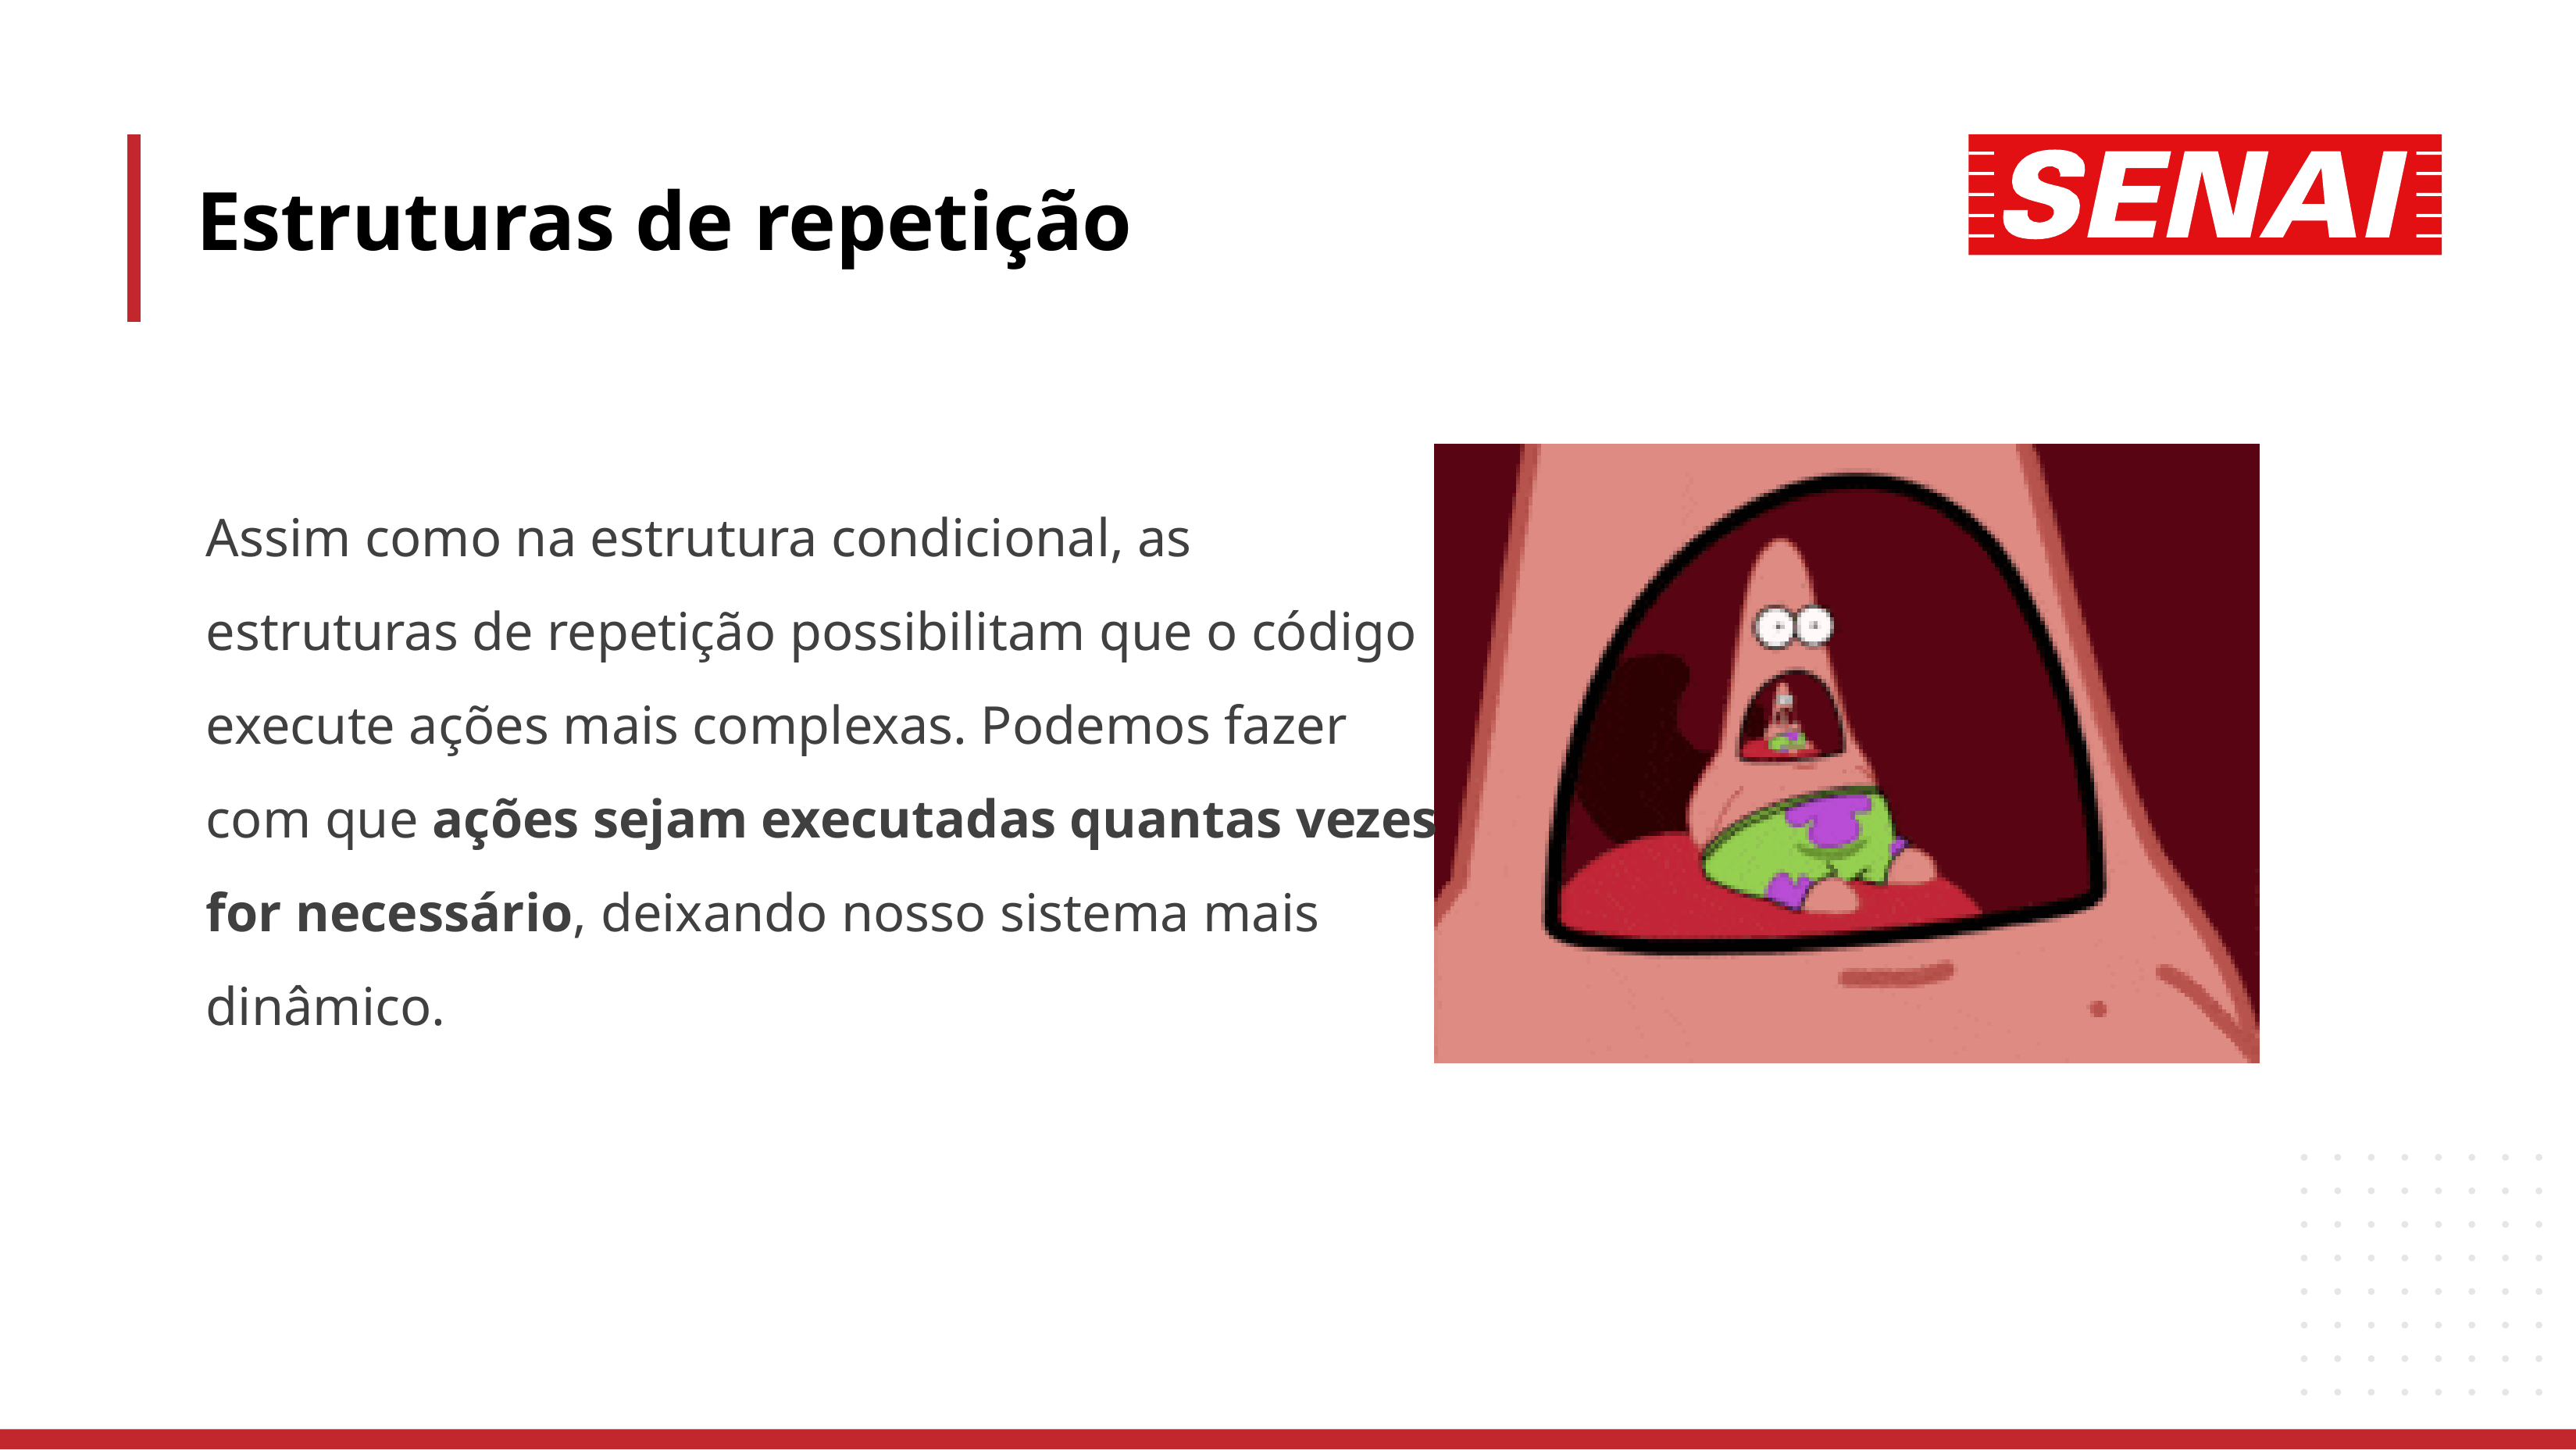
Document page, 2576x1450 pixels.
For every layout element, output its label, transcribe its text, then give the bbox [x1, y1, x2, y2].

text_box [2502, 1221, 2509, 1228]
text_box [2334, 1388, 2342, 1396]
text_box [2535, 1288, 2542, 1295]
text_box [2435, 1188, 2442, 1195]
text_box [2401, 1288, 2409, 1295]
text_box [2468, 1355, 2476, 1362]
text_box [2435, 1388, 2442, 1396]
text_box [2401, 1355, 2409, 1362]
text_box [2468, 1188, 2476, 1195]
text_box [2300, 1288, 2308, 1295]
text_box [2401, 1254, 2409, 1262]
text_box [2435, 1321, 2442, 1329]
text_box [2468, 1288, 2476, 1295]
text_box [2468, 1388, 2476, 1396]
text_box [2502, 1154, 2509, 1161]
text_box [2334, 1221, 2342, 1228]
text_box [2401, 1154, 2409, 1161]
text_box [2502, 1288, 2509, 1295]
text_box [2334, 1254, 2342, 1262]
text_box [2367, 1355, 2375, 1362]
picture [1434, 444, 2260, 1063]
text_box [2300, 1254, 2308, 1262]
text_box [2468, 1221, 2476, 1228]
text_box [2367, 1288, 2375, 1295]
text_box [2367, 1321, 2375, 1329]
text_box [2367, 1154, 2375, 1161]
text_box Assim como na estrutura condicional, as estruturas de repetição possibilitam que o código execute ações mais complexas. Podemos fazer com que ações sejam executadas quantas vezes for necessário, deixando nosso sistema mais dinâmico. [194, 467, 1454, 1145]
text_box [2502, 1321, 2509, 1329]
text_box [2300, 1188, 2308, 1195]
text_box [2535, 1154, 2542, 1161]
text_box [1968, 134, 2442, 255]
text_box [2367, 1388, 2375, 1396]
text_box [0, 1429, 2576, 1449]
text_box [2535, 1188, 2542, 1195]
text_box [2502, 1355, 2509, 1362]
text_box [2334, 1355, 2342, 1362]
text_box [2300, 1355, 2308, 1362]
text_box [2535, 1321, 2542, 1329]
text_box [2334, 1288, 2342, 1295]
text_box [2535, 1221, 2542, 1228]
text_box [2468, 1154, 2476, 1161]
text_box [2401, 1321, 2409, 1329]
text_box [2367, 1254, 2375, 1262]
text_box [2435, 1288, 2442, 1295]
text_box [2300, 1221, 2308, 1228]
text_box [2401, 1221, 2409, 1228]
text_box [2435, 1355, 2442, 1362]
text_box [2367, 1188, 2375, 1195]
text_box [2435, 1221, 2442, 1228]
text_box [2468, 1254, 2476, 1262]
text_box [2502, 1388, 2509, 1396]
text_box [2468, 1321, 2476, 1329]
text_box [2502, 1188, 2509, 1195]
text_box Estruturas de repetição [194, 167, 1518, 266]
text_box [2535, 1355, 2542, 1362]
text_box [2300, 1388, 2308, 1396]
text_box [2435, 1254, 2442, 1262]
text_box [2300, 1154, 2308, 1161]
text_box [2401, 1388, 2409, 1396]
text_box [2334, 1154, 2342, 1161]
text_box [2535, 1388, 2542, 1396]
text_box [2401, 1188, 2409, 1195]
text_box [2367, 1221, 2375, 1228]
text_box [2300, 1321, 2308, 1329]
text_box [2535, 1254, 2542, 1262]
text_box [2334, 1188, 2342, 1195]
text_box [2502, 1254, 2509, 1262]
text_box [2334, 1321, 2342, 1329]
text_box [2435, 1154, 2442, 1161]
